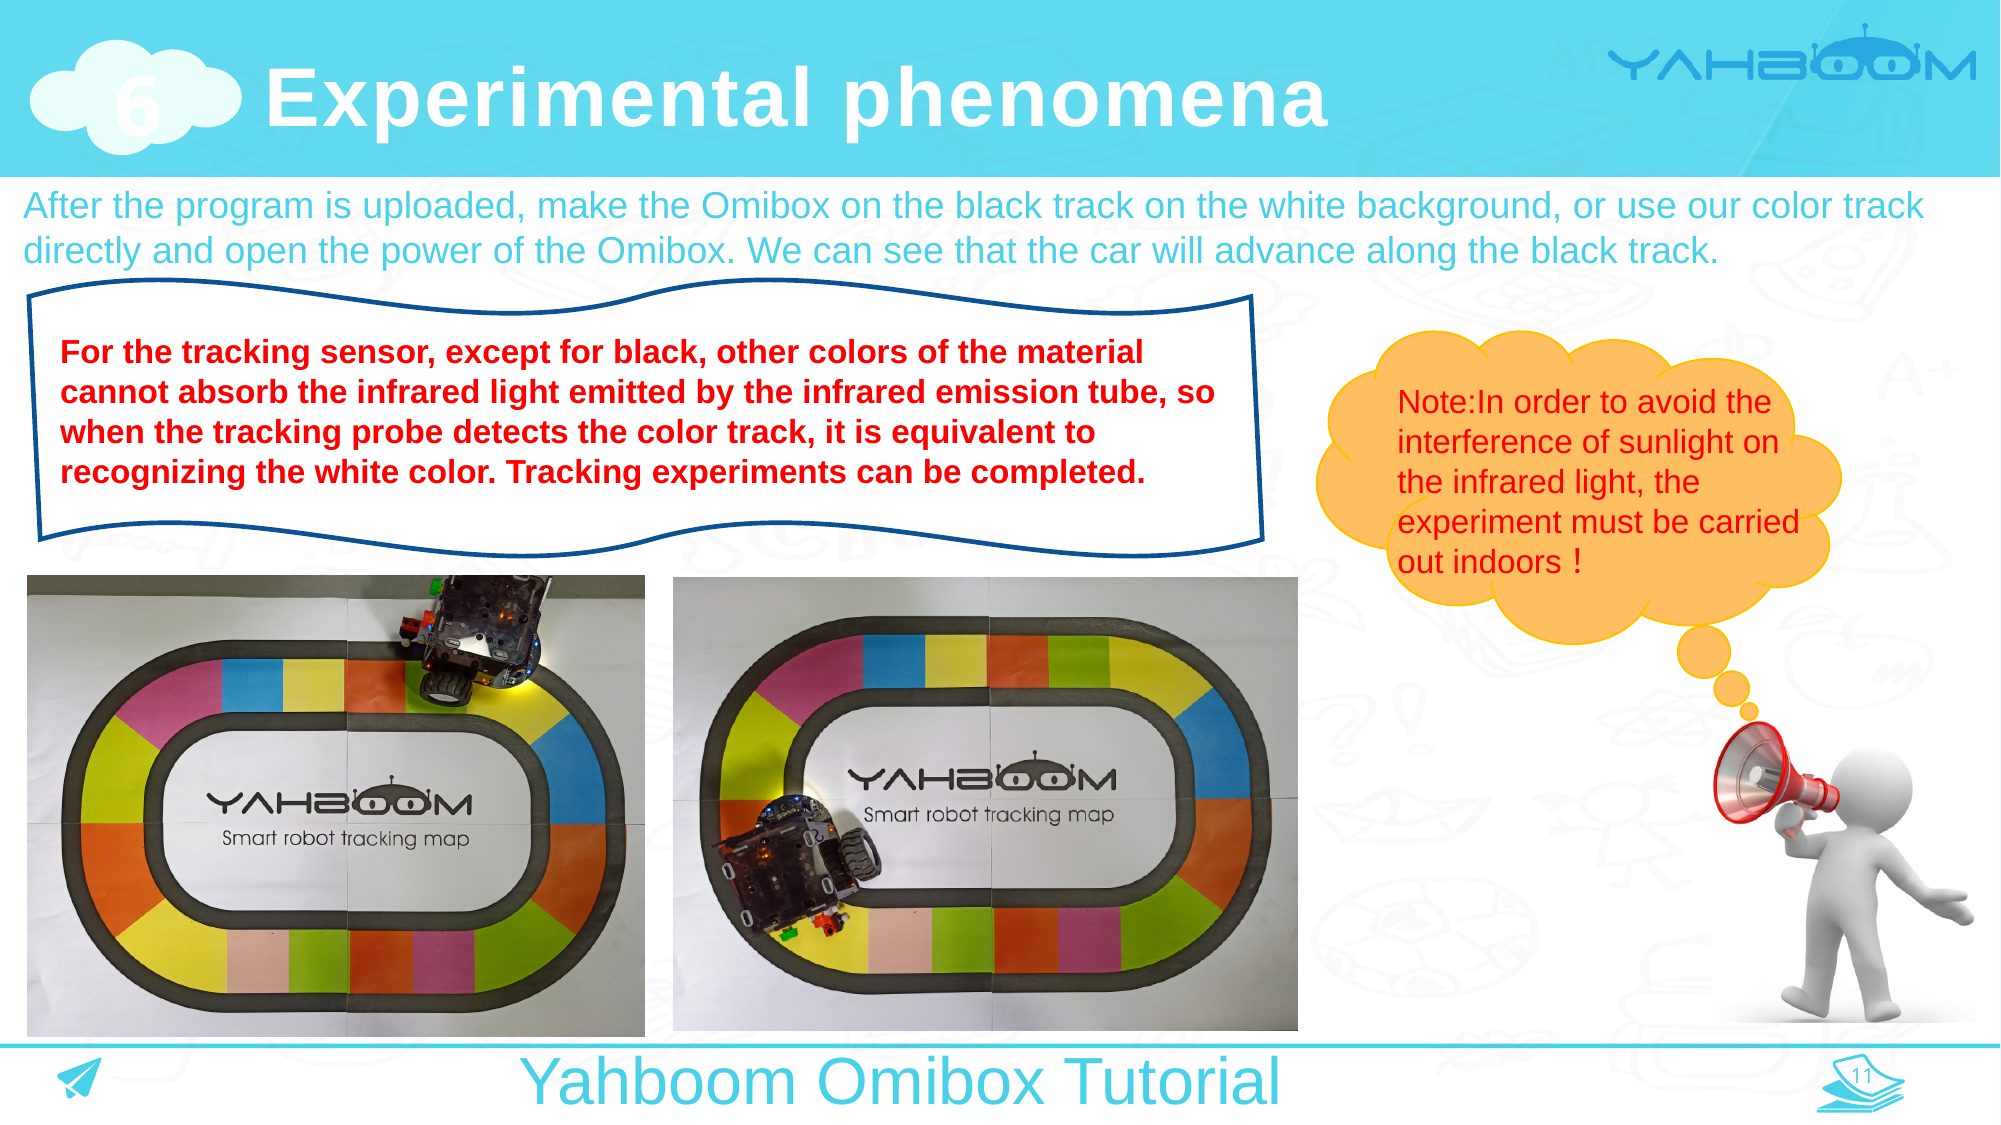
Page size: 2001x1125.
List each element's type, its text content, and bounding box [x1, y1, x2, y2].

picture [27, 575, 645, 1038]
text_box For the tracking sensor, except for black, other colors of the material cannot absorb the infrared light emitted by the infrared emission tube, so when the tracking probe detects the color track, it is equivalent to recognizing the white color. Tracking experiments can be completed. [45, 323, 1244, 498]
text_box [1405, 588, 1784, 720]
text_box After the program is uploaded, make the Omibox on the black track on the white background, or use our color track directly and open the power of the Omibox. We can see that the car will advance along the black track. [8, 173, 1992, 279]
text_box Note:In order to avoid the interference of sunlight on the infrared light, the experiment must be carried out indoors！ [1382, 373, 1844, 588]
text_box 6 [98, 44, 177, 160]
text_box [1315, 330, 1765, 550]
picture [673, 577, 1298, 1031]
text_box Experimental phenomena [249, 35, 1345, 150]
picture [0, 0, 2001, 1125]
picture [1711, 720, 1976, 1023]
text_box [27, 278, 1264, 558]
text_box Yahboom Omibox Tutorial [503, 1030, 1299, 1125]
